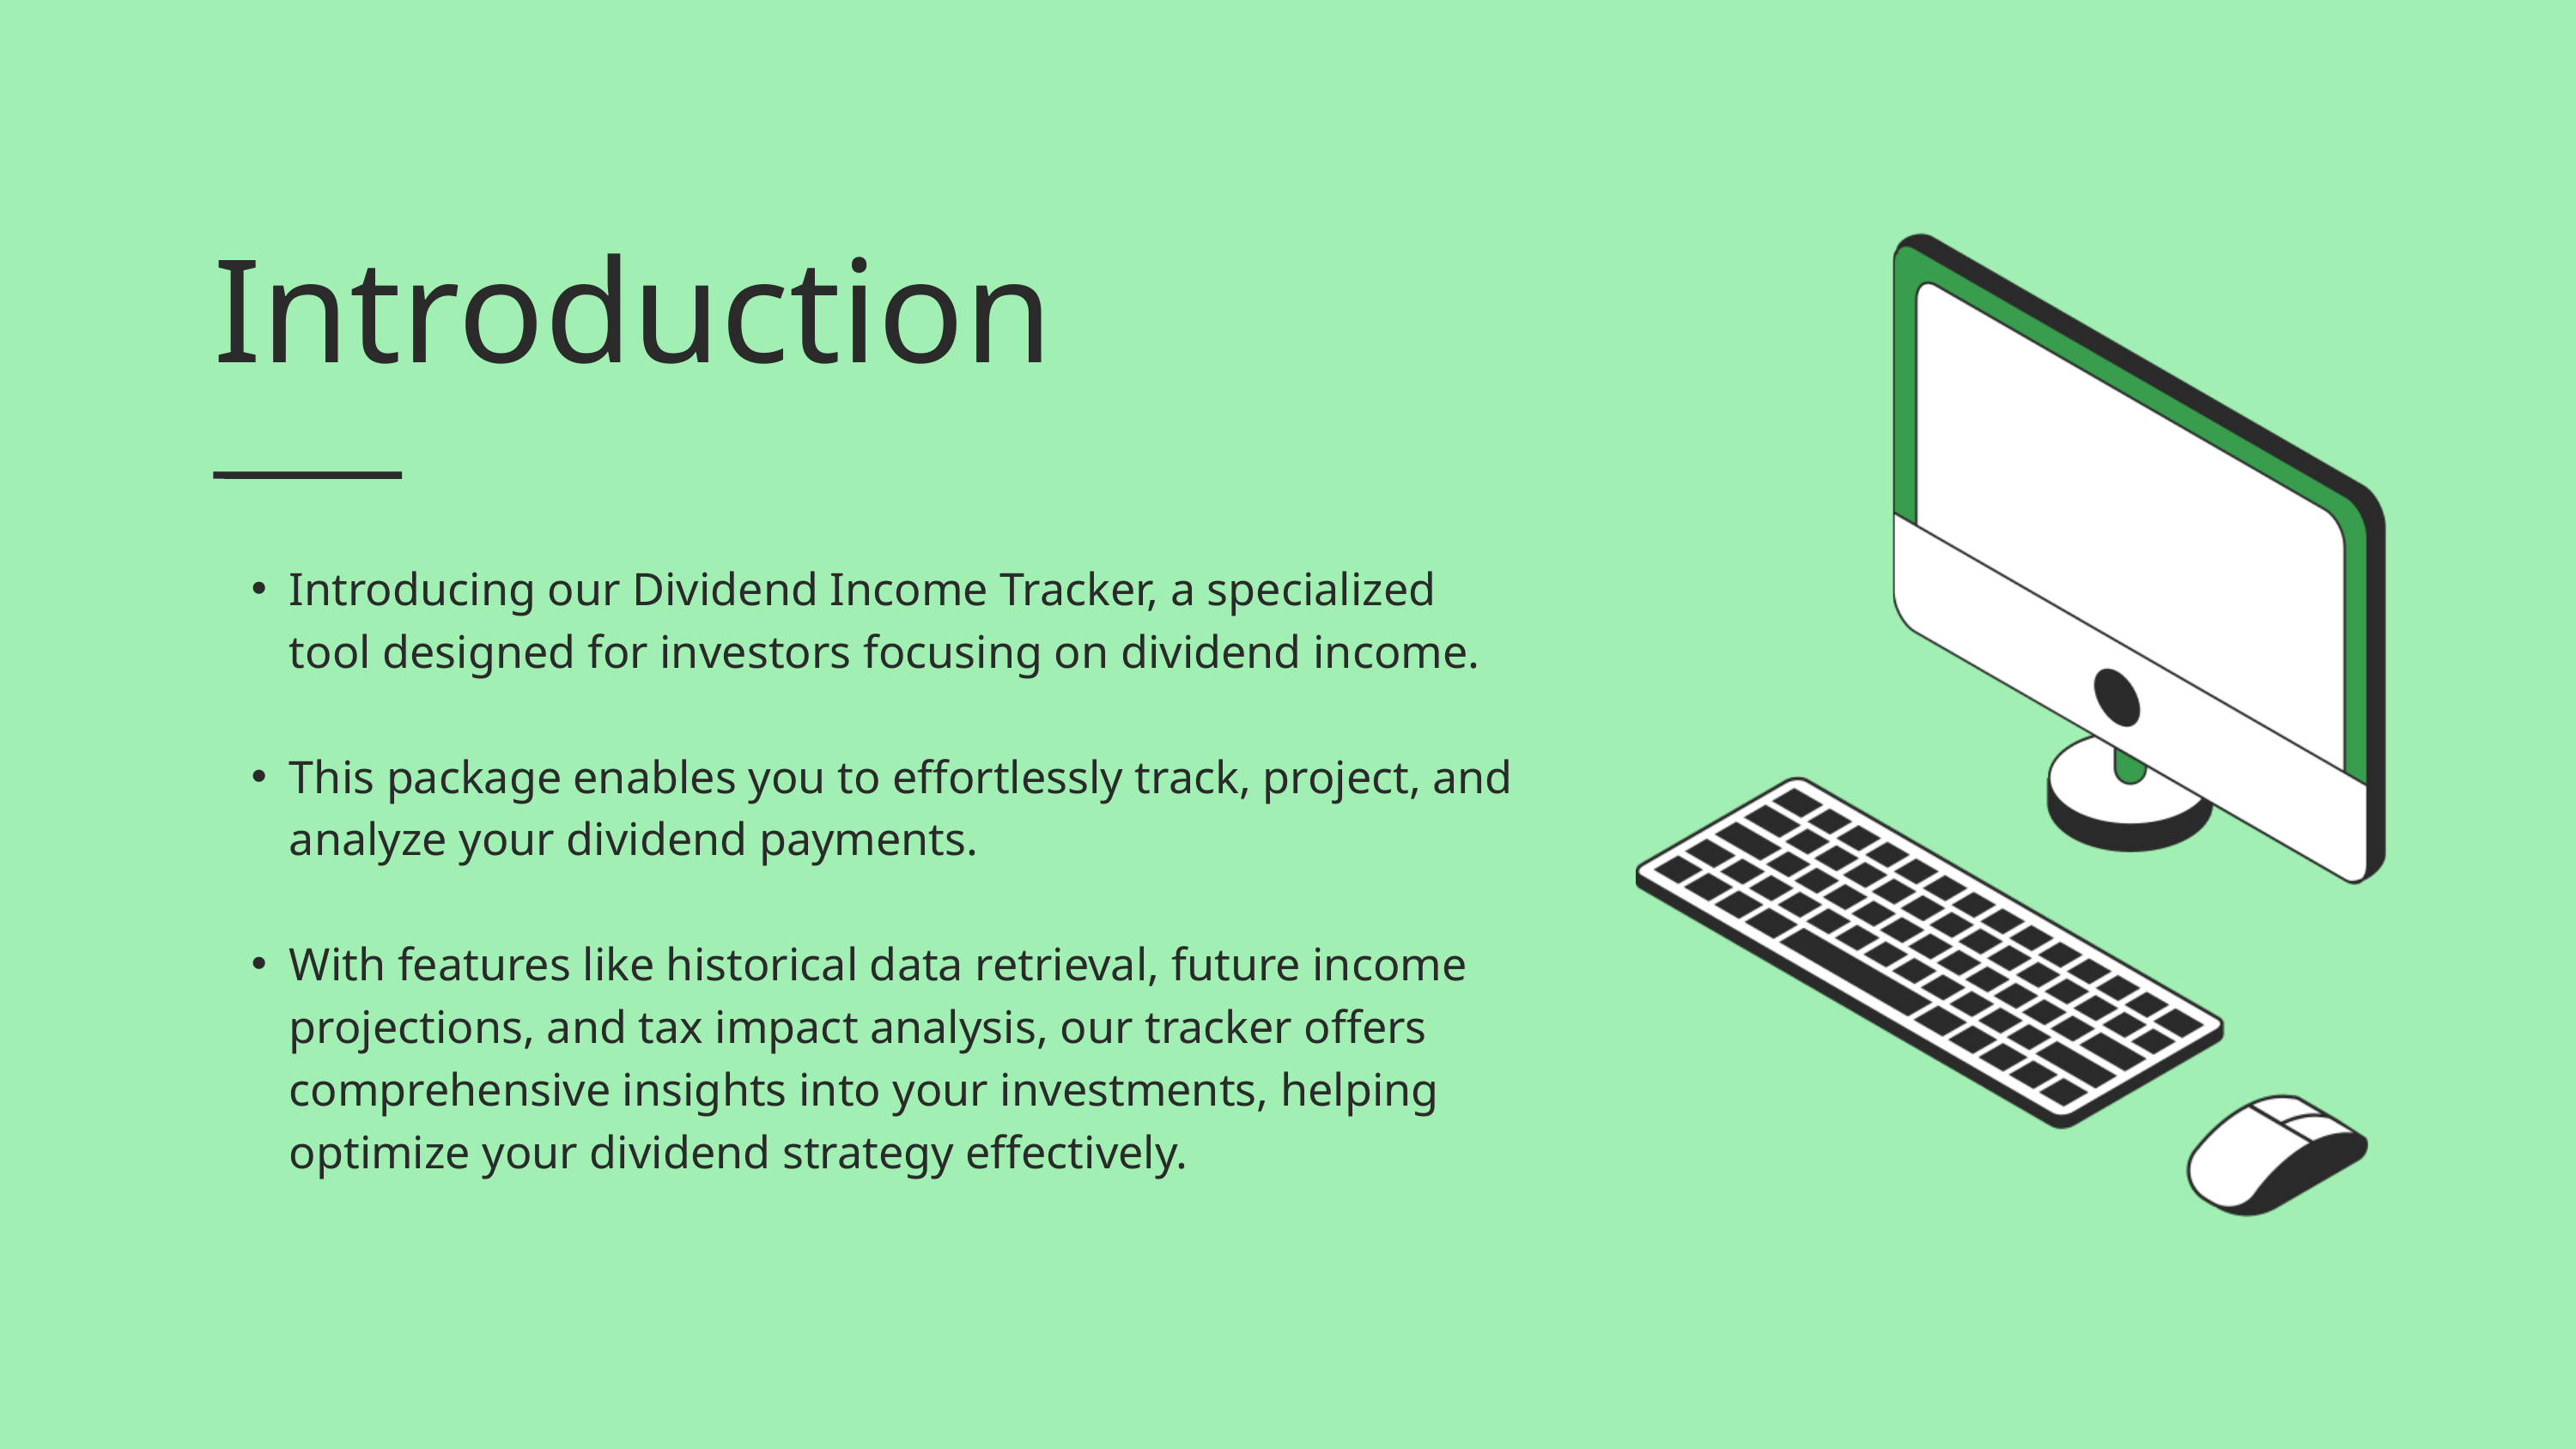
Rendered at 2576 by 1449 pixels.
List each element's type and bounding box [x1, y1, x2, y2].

text_box [1635, 231, 2386, 1218]
text_box [213, 221, 1516, 1228]
